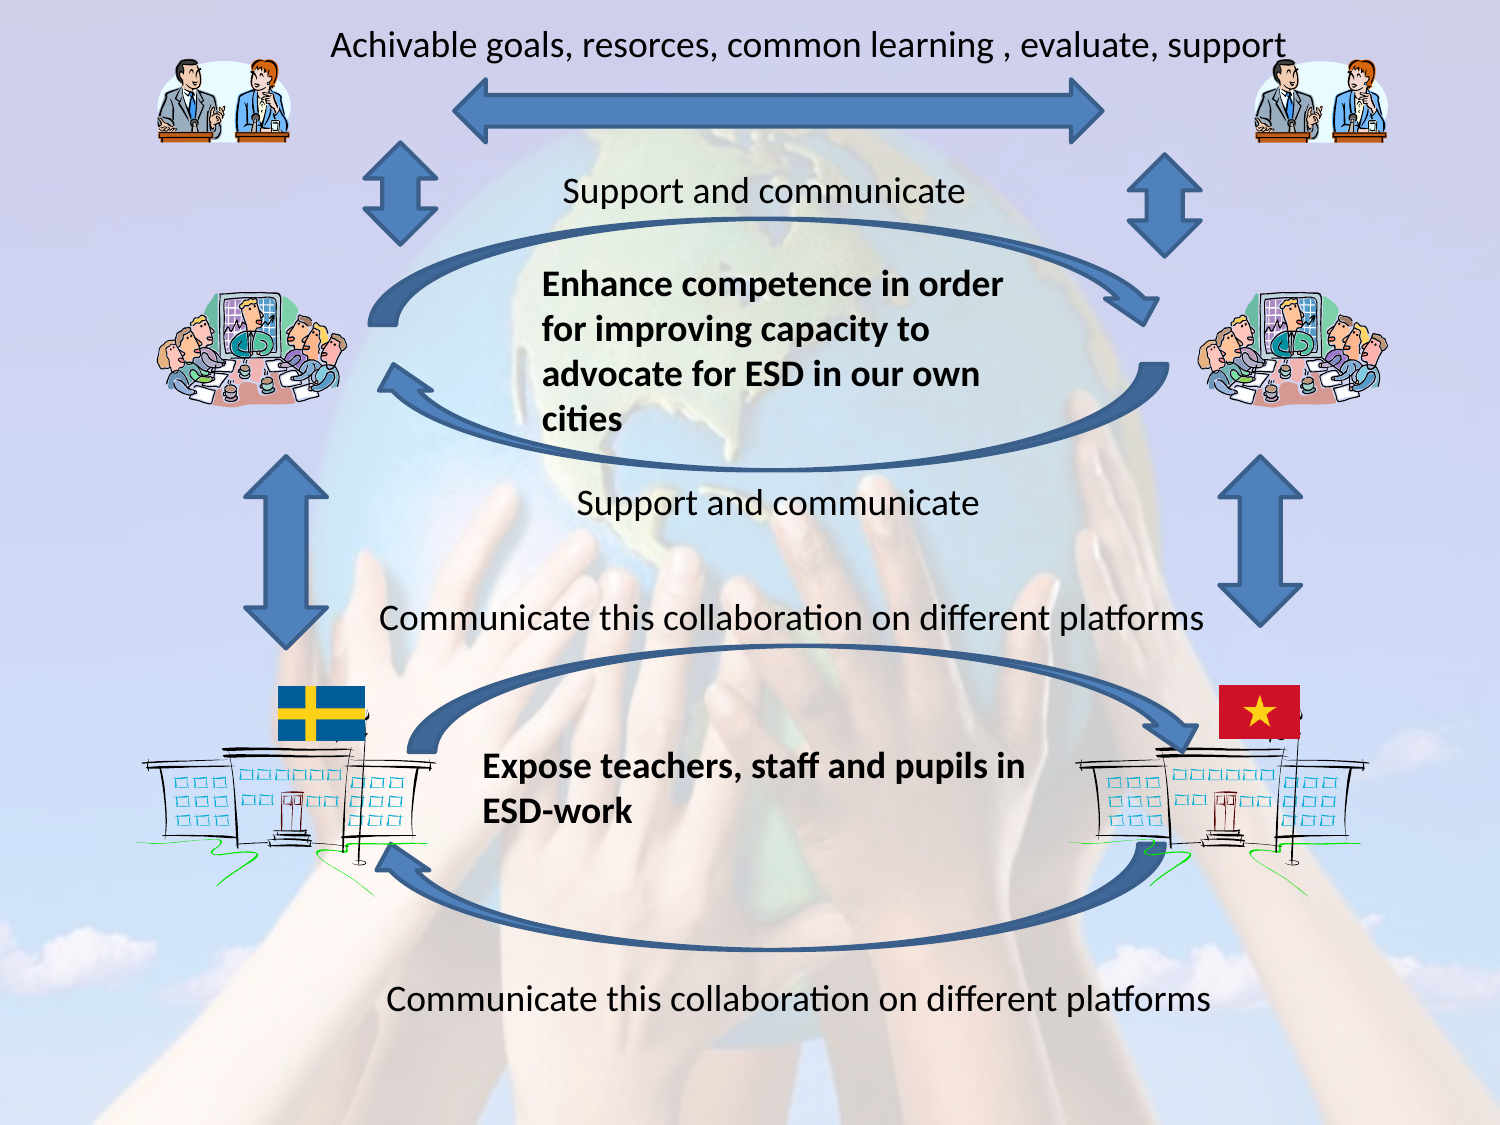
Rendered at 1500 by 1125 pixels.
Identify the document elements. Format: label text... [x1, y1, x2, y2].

text_box [1126, 152, 1203, 259]
text_box Enhance competence in order for improving capacity to advocate for ESD in our own cities [527, 251, 1053, 446]
text_box [452, 77, 1105, 145]
text_box [377, 362, 1039, 473]
text_box [437, 643, 1165, 739]
text_box Achivable goals, resorces, common learning , evaluate, support [315, 12, 1321, 73]
picture [1197, 291, 1389, 408]
picture [135, 686, 437, 898]
text_box [1217, 454, 1304, 628]
text_box Communicate this collaboration on different platforms [233, 966, 1365, 1027]
text_box Support and communicate [408, 470, 1148, 531]
text_box Communicate this collaboration on different platforms [347, 585, 1237, 645]
picture [156, 58, 291, 143]
text_box [362, 140, 439, 247]
text_box [436, 886, 1101, 953]
picture [156, 291, 348, 408]
text_box [367, 218, 1160, 328]
text_box [243, 454, 329, 651]
picture [1068, 685, 1370, 898]
picture [1253, 58, 1389, 143]
text_box [1053, 361, 1170, 443]
text_box Support and communicate [420, 158, 1135, 218]
text_box Expose teachers, staff and pupils in ESD-work [467, 733, 1063, 839]
